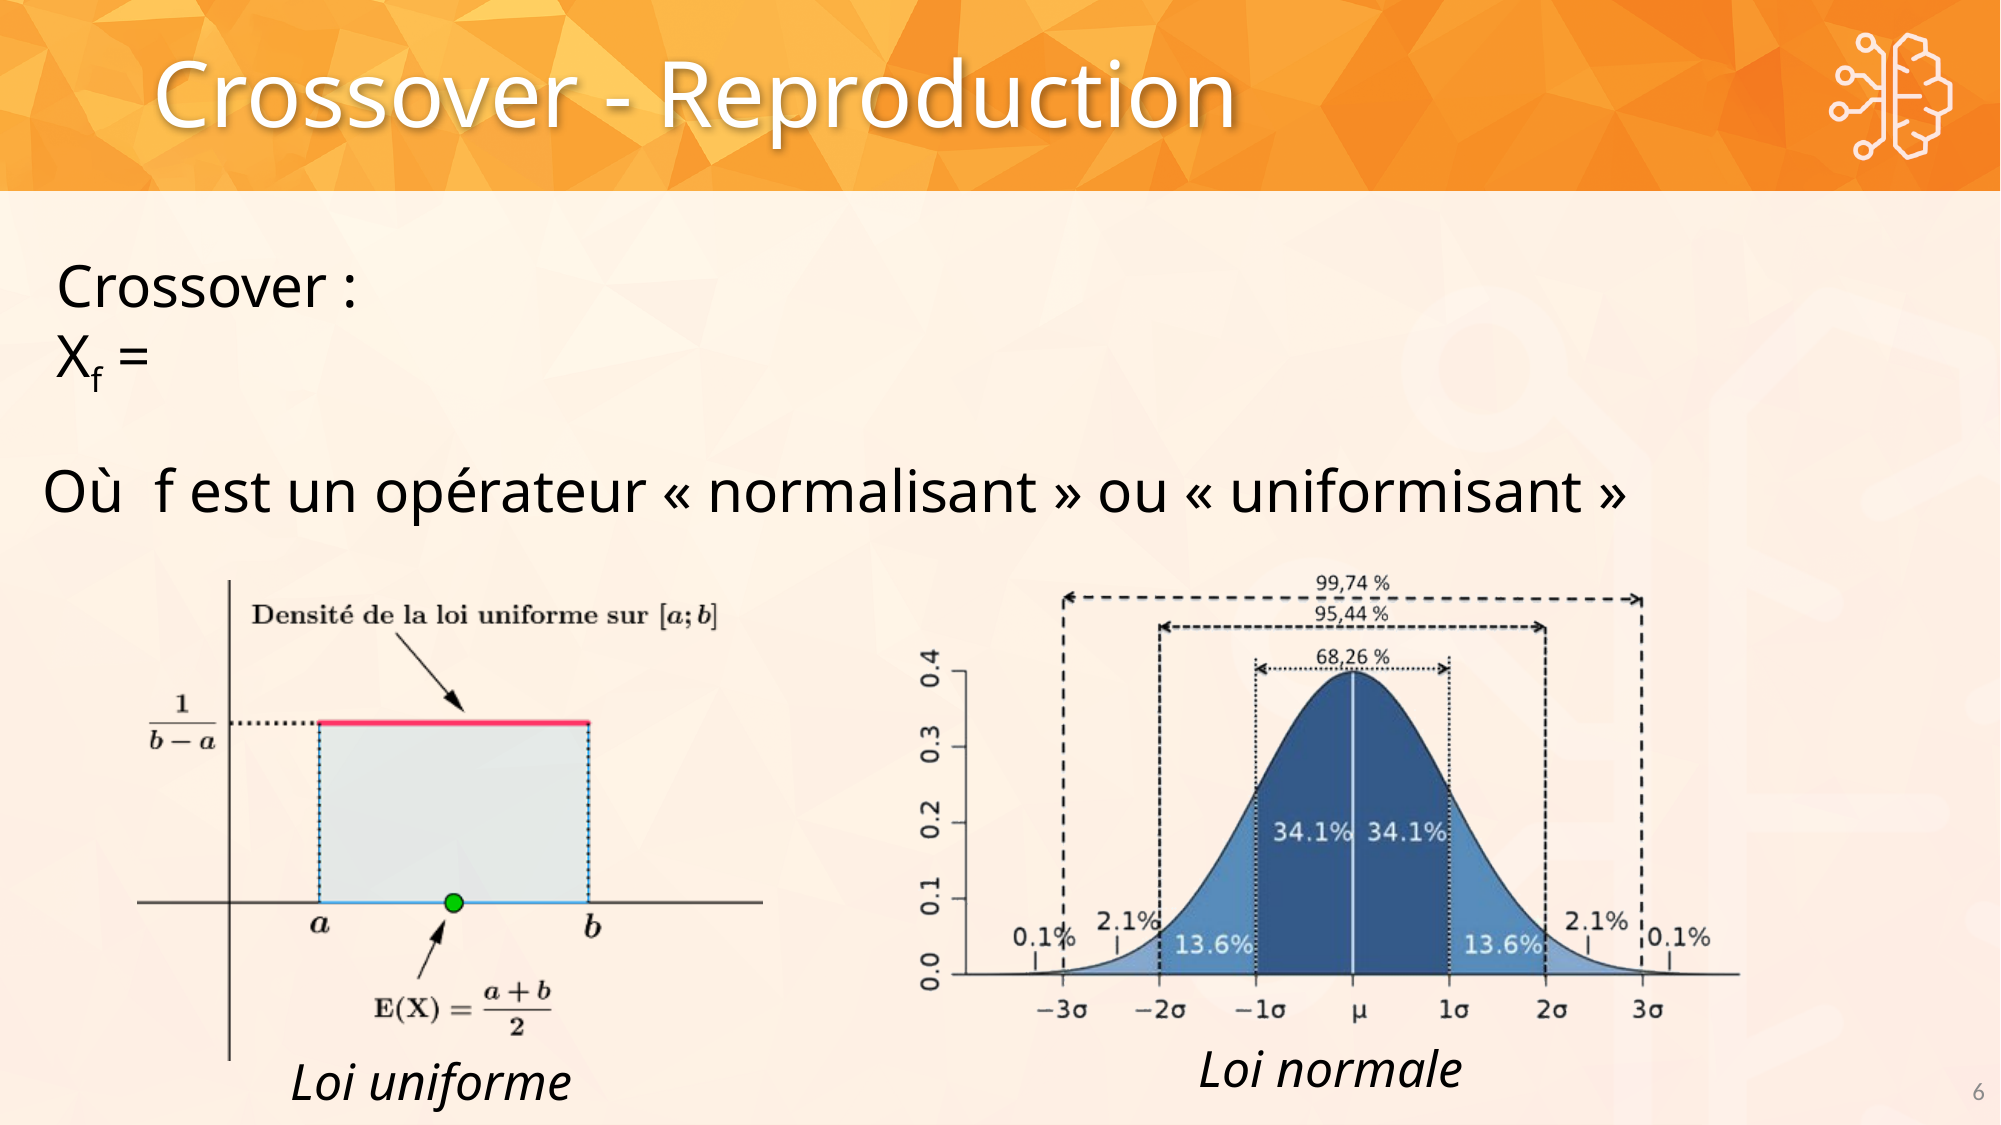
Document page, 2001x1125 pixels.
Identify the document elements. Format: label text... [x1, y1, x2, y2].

slide_number 6 [1550, 1060, 2000, 1121]
text_box Où f est un opérateur « normalisant » ou « uniformisant » [27, 446, 1891, 531]
text_box Loi normale [1183, 1031, 1585, 1105]
title Crossover - Reproduction [137, 37, 1863, 158]
picture [0, 0, 2001, 1125]
text_box Loi uniforme [275, 1061, 677, 1118]
